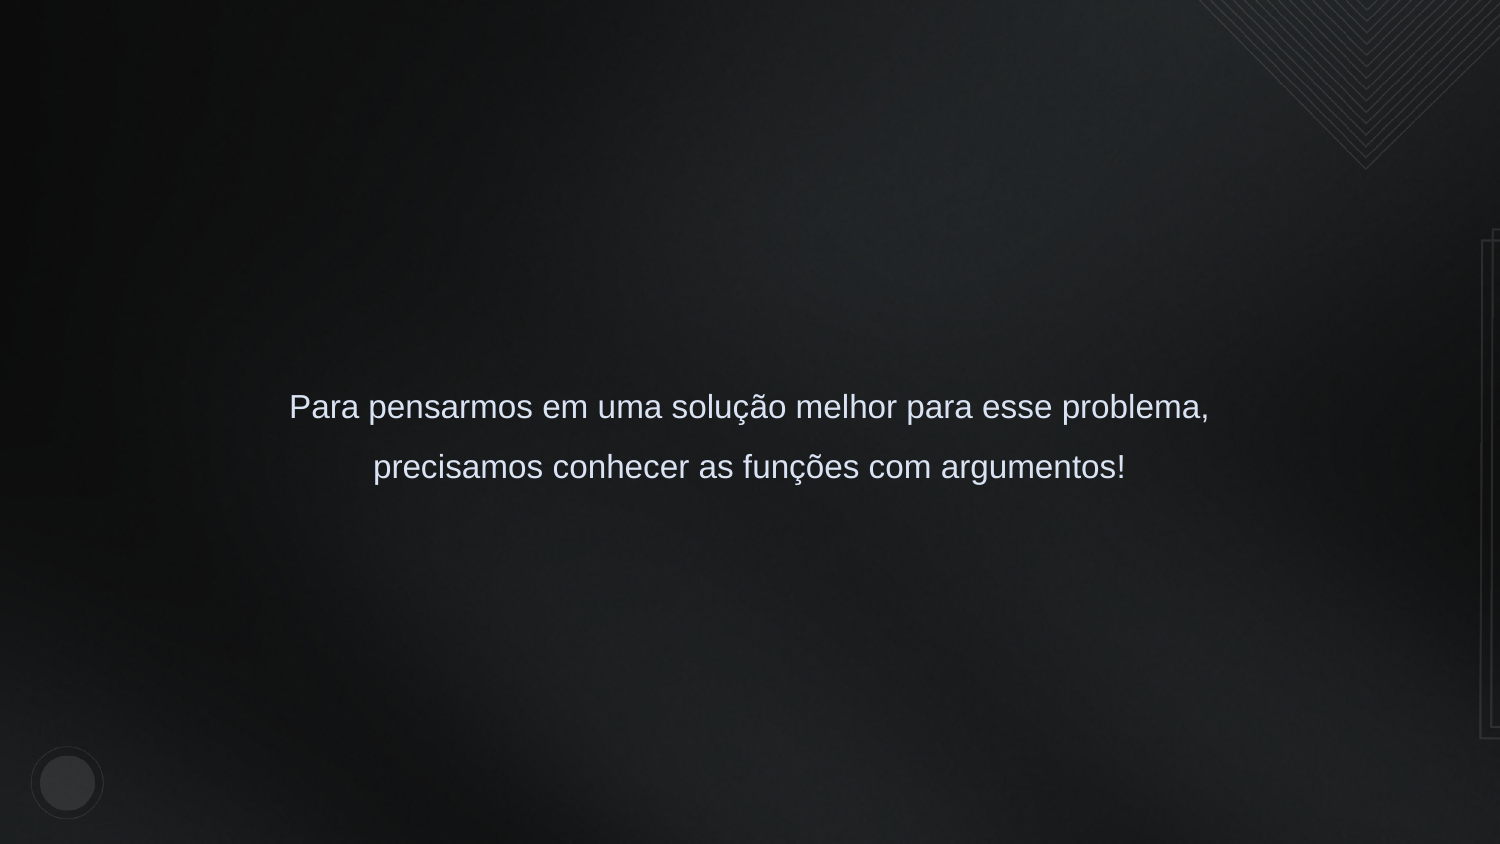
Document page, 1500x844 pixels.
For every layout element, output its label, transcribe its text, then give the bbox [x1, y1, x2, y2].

text_box Para pensarmos em uma solução melhor para esse problema, precisamos conhecer as funções com argumentos! [206, 358, 1294, 493]
picture [0, 0, 1500, 844]
